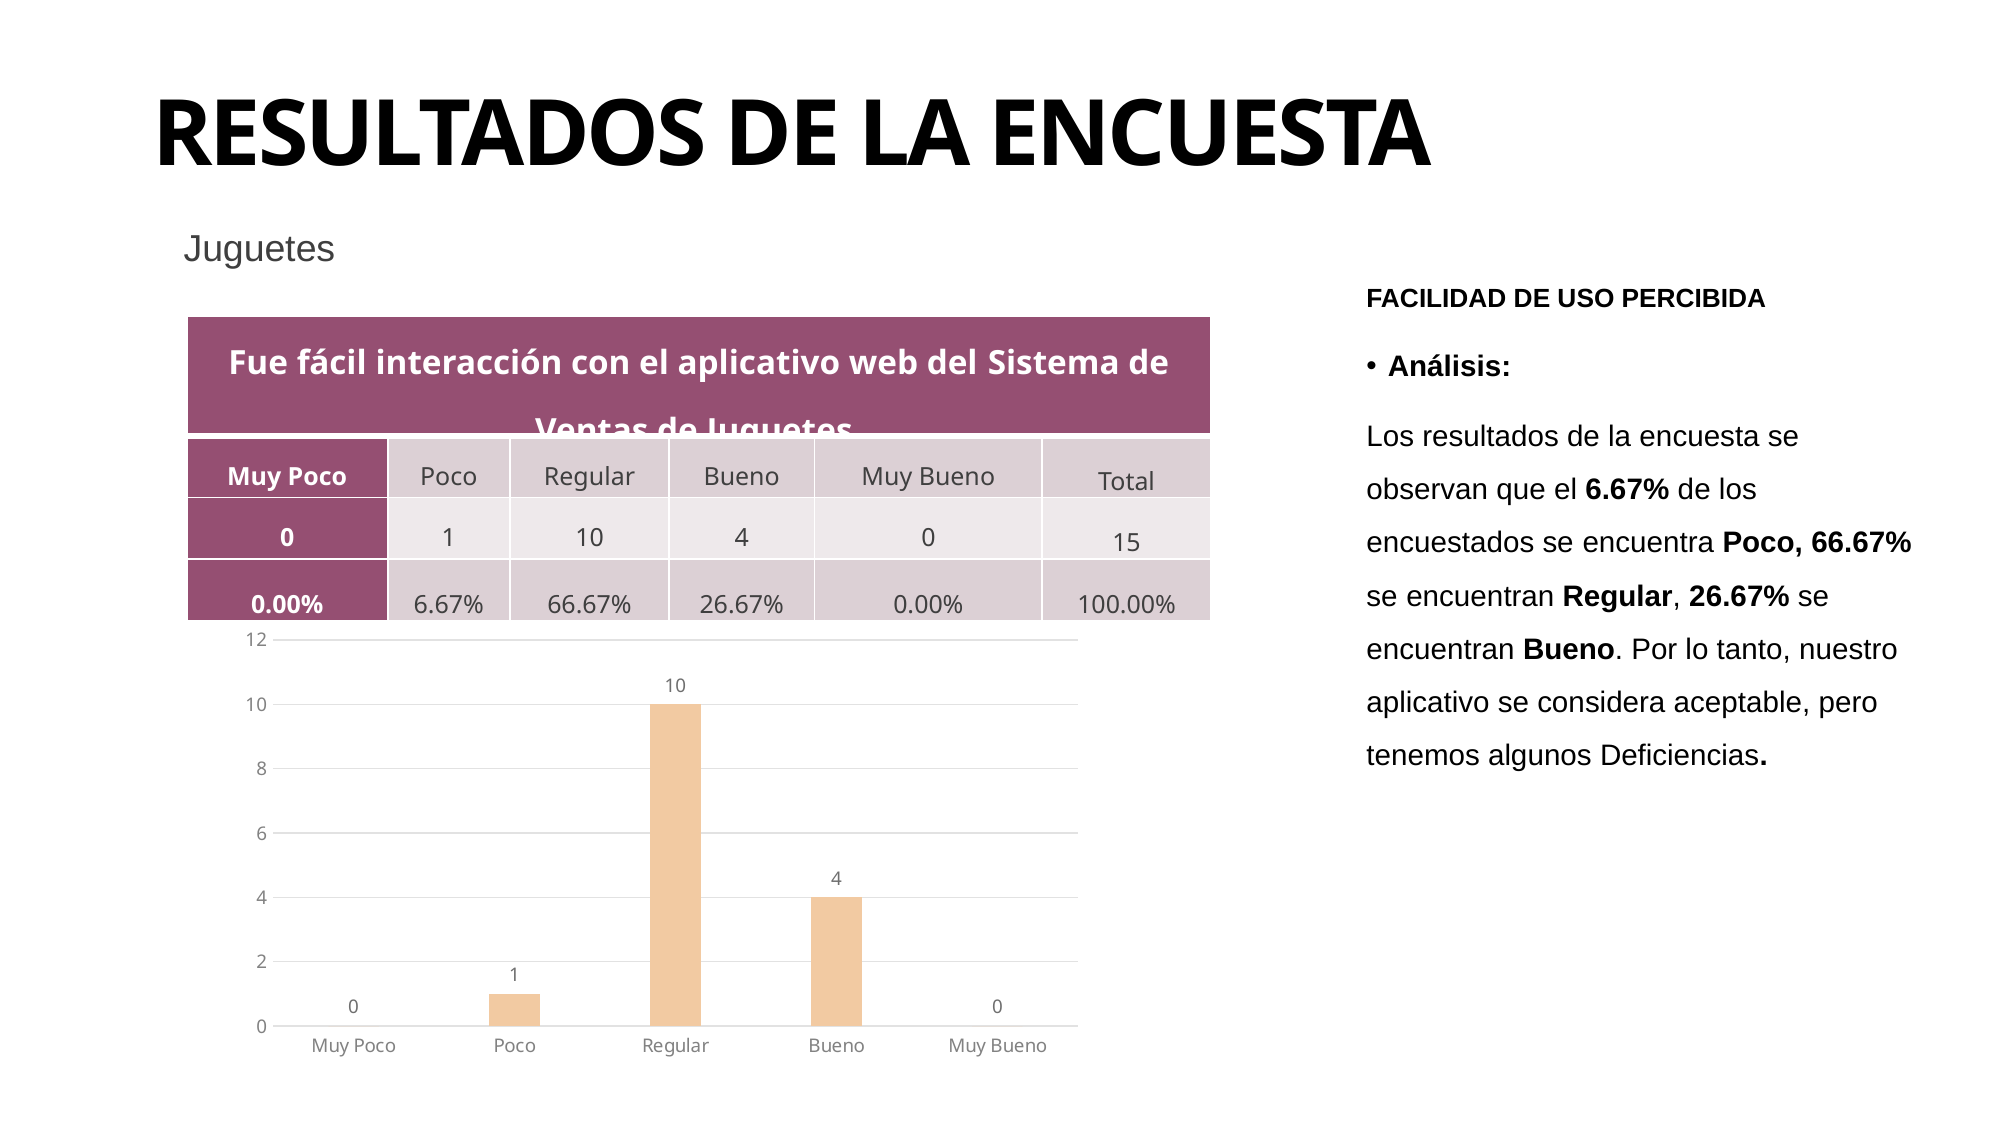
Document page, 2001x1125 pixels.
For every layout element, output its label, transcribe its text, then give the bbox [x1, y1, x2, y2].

table_cell Total [1043, 439, 1210, 497]
table_cell 1 [389, 498, 509, 558]
title RESULTADOS DE LA ENCUESTA [137, 59, 1519, 212]
table_cell Bueno [670, 439, 814, 497]
table_cell 0 [815, 498, 1041, 558]
table_cell 10 [511, 498, 668, 558]
table_cell 6.67% [389, 560, 509, 617]
table_cell 15 [1043, 498, 1210, 558]
table_cell 0.00% [188, 560, 387, 620]
table_cell 26.67% [670, 560, 814, 617]
table_header Fue fácil interacción con el aplicativo web del Sistema de Ventas de Juguetes. [188, 317, 1210, 433]
table_cell Regular [511, 439, 668, 497]
table_cell 4 [670, 498, 814, 558]
table_cell 66.67% [511, 560, 668, 617]
table_cell 0 [188, 498, 387, 558]
table_cell Muy Bueno [815, 439, 1041, 497]
table_cell 0.00% [815, 560, 1041, 617]
table_cell Muy Poco [188, 439, 387, 497]
text_box Juguetes [168, 216, 1169, 277]
list FACILIDAD DE USO PERCIBIDA Análisis: Los resultados de la encuesta se observan que el 6.67% de los encuestados se encuentra Poco, 66.67% se encuentran Regular, 26.67% se encuentran Bueno. Por lo tanto, nuestro aplicativo se considera aceptable, pero tenemos algunos Deficiencias. [1351, 277, 1935, 822]
table_cell 100.00% [1043, 560, 1210, 620]
table_cell Poco [389, 439, 509, 497]
chart [228, 617, 1096, 1068]
